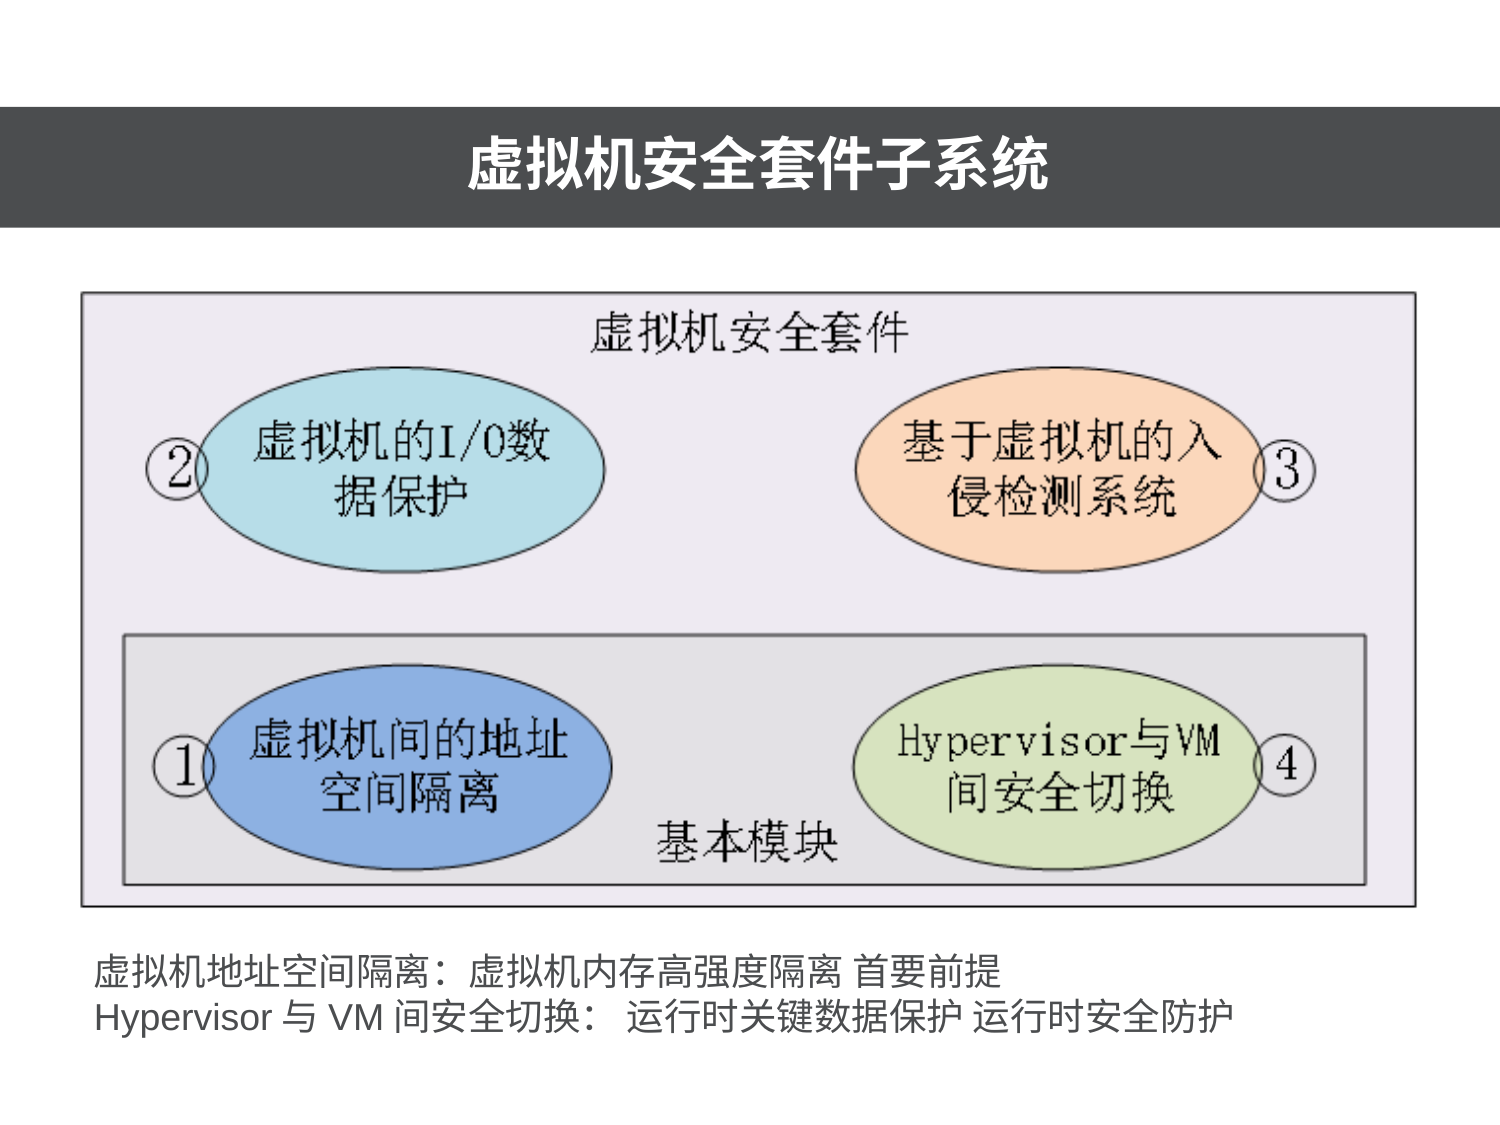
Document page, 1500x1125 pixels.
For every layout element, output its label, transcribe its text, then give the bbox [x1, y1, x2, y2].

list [78, 290, 1422, 912]
text_box 虚拟机地址空间隔离：虚拟机内存高强度隔离 首要前提 Hypervisor与VM间安全切换： 运行时关键数据保护 运行时安全防护 [79, 940, 1421, 1046]
title 虚拟机安全套件子系统 [68, 105, 1448, 228]
text_box [0, 105, 1500, 230]
